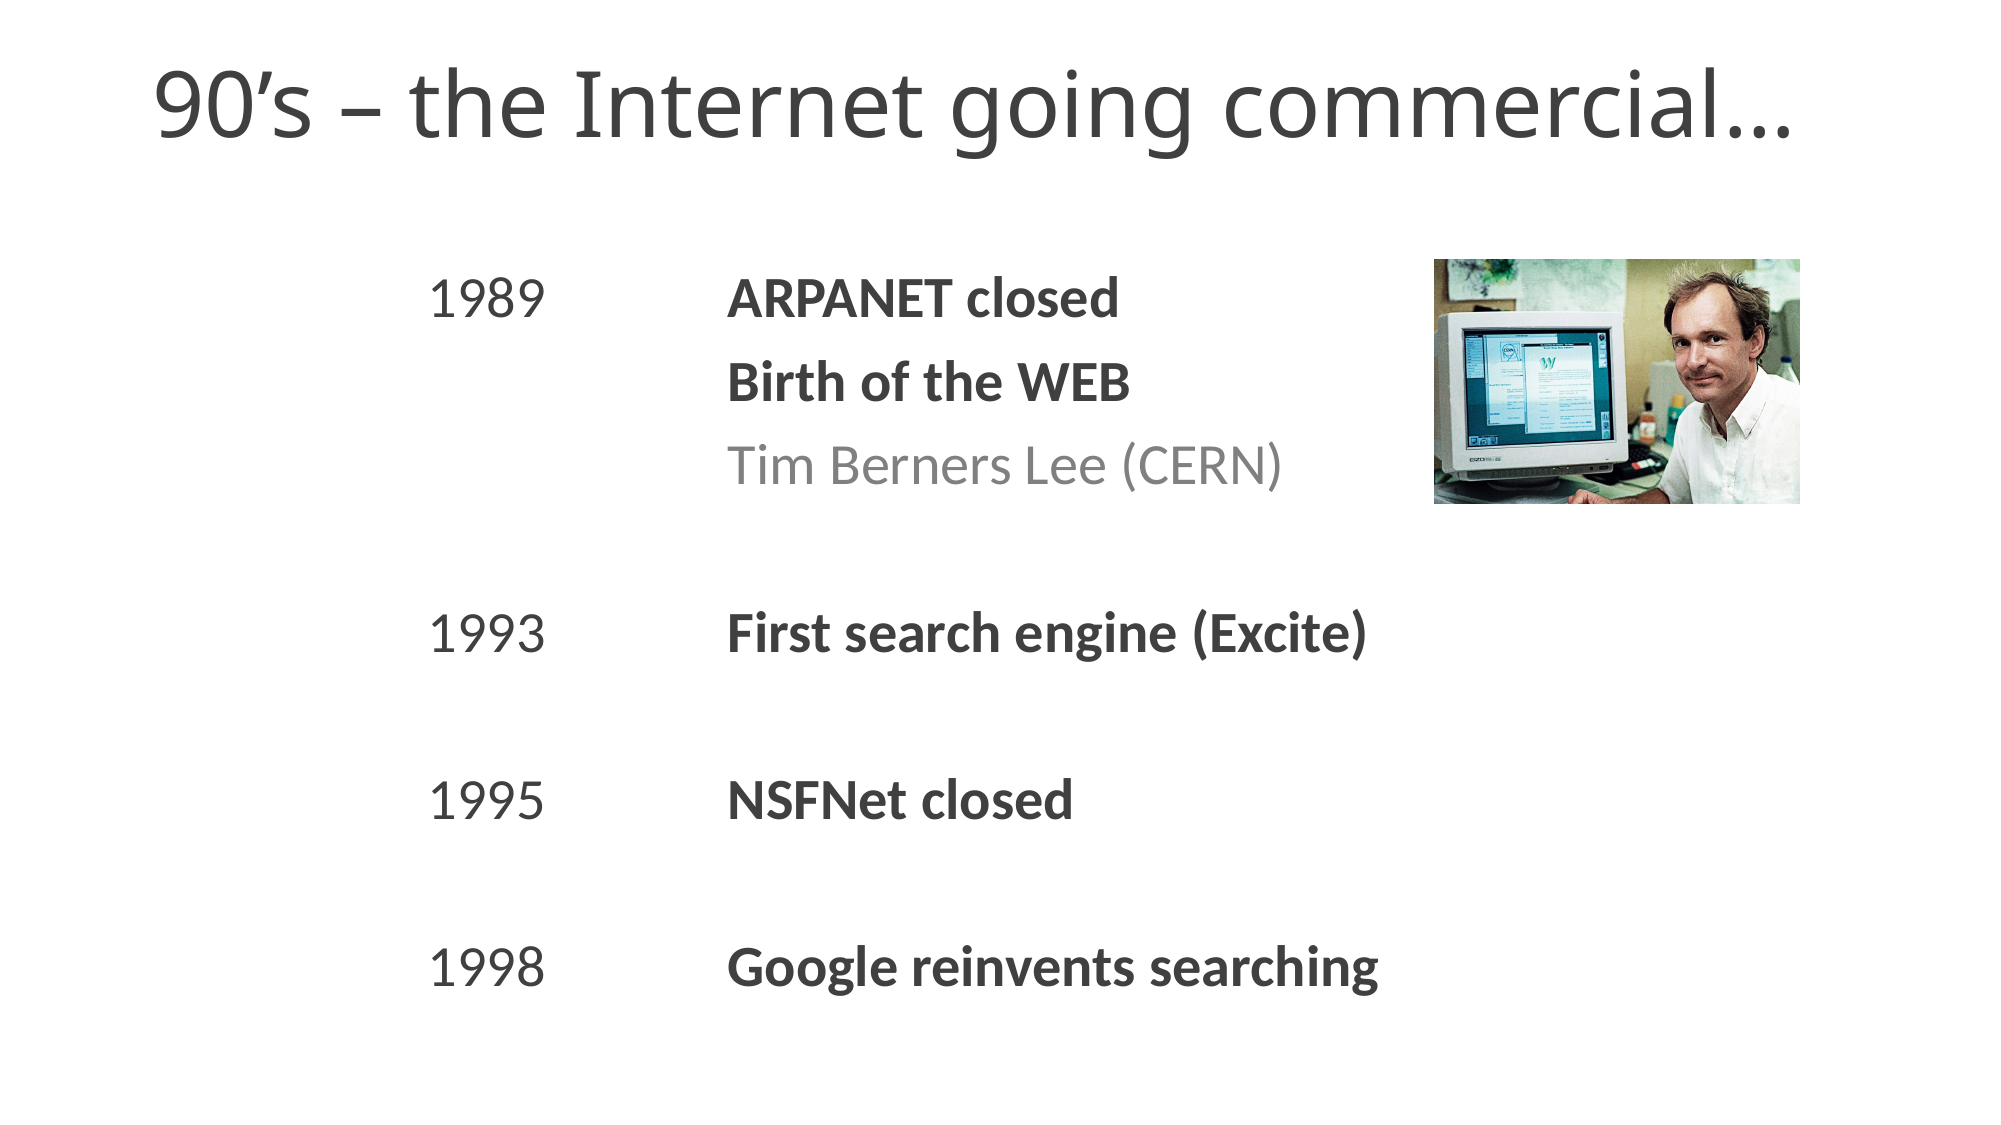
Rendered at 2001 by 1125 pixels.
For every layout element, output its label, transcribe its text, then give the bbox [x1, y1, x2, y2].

title 90’s – the Internet going commercial… [137, 0, 1863, 217]
picture [1434, 259, 1800, 504]
list 1989 ARPANET closed Birth of the WEB Tim Berners Lee (CERN) 1993 First search engine (Excite) 1995 NSFNet closed 1998 Google reinvents searching [412, 259, 1863, 1014]
